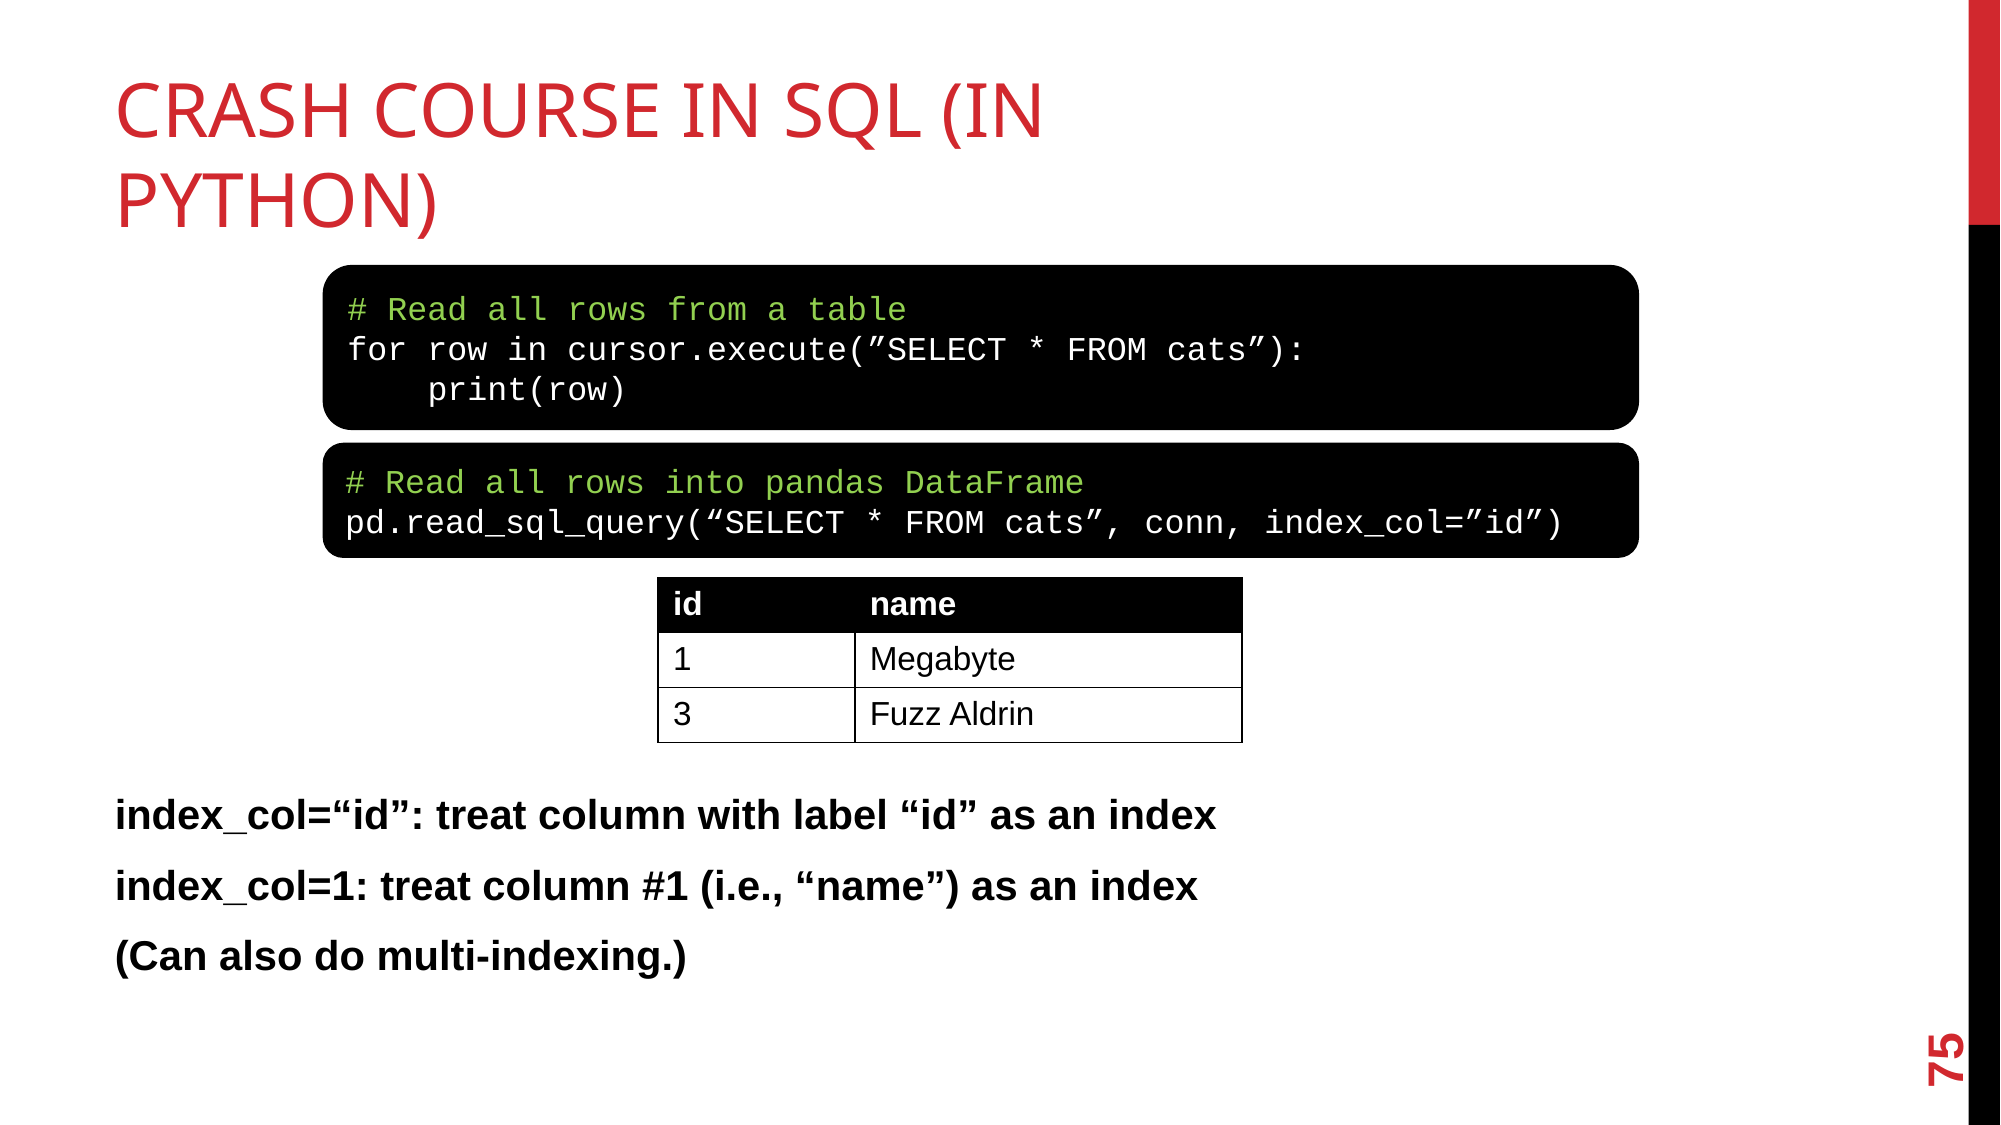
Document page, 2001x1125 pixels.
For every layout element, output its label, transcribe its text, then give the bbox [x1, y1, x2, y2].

table_header id [659, 578, 854, 632]
list index_col=“id”: treat column with label “id” as an index index_col=1: treat column #1 (i.e., “name”) as an index (Can also do multi-indexing.) [99, 779, 1767, 1005]
text_box # Read all rows into pandas DataFrame pd.read_sql_query(“SELECT * FROM cats”, conn, index_col=”id”) [324, 445, 1637, 556]
text_box # Read all rows from a table for row in cursor.execute(”SELECT * FROM cats”): print(row) [324, 267, 1637, 428]
slide_number <number> [1903, 887, 1984, 1104]
table_header name [856, 578, 1241, 632]
table_cell Fuzz Aldrin [856, 688, 1241, 742]
table_cell Megabyte [856, 633, 1241, 687]
title CRASH COURSE IN SQL (IN PYTHON) [99, 25, 1367, 250]
table_cell 1 [659, 633, 854, 687]
table_cell 3 [659, 688, 854, 742]
